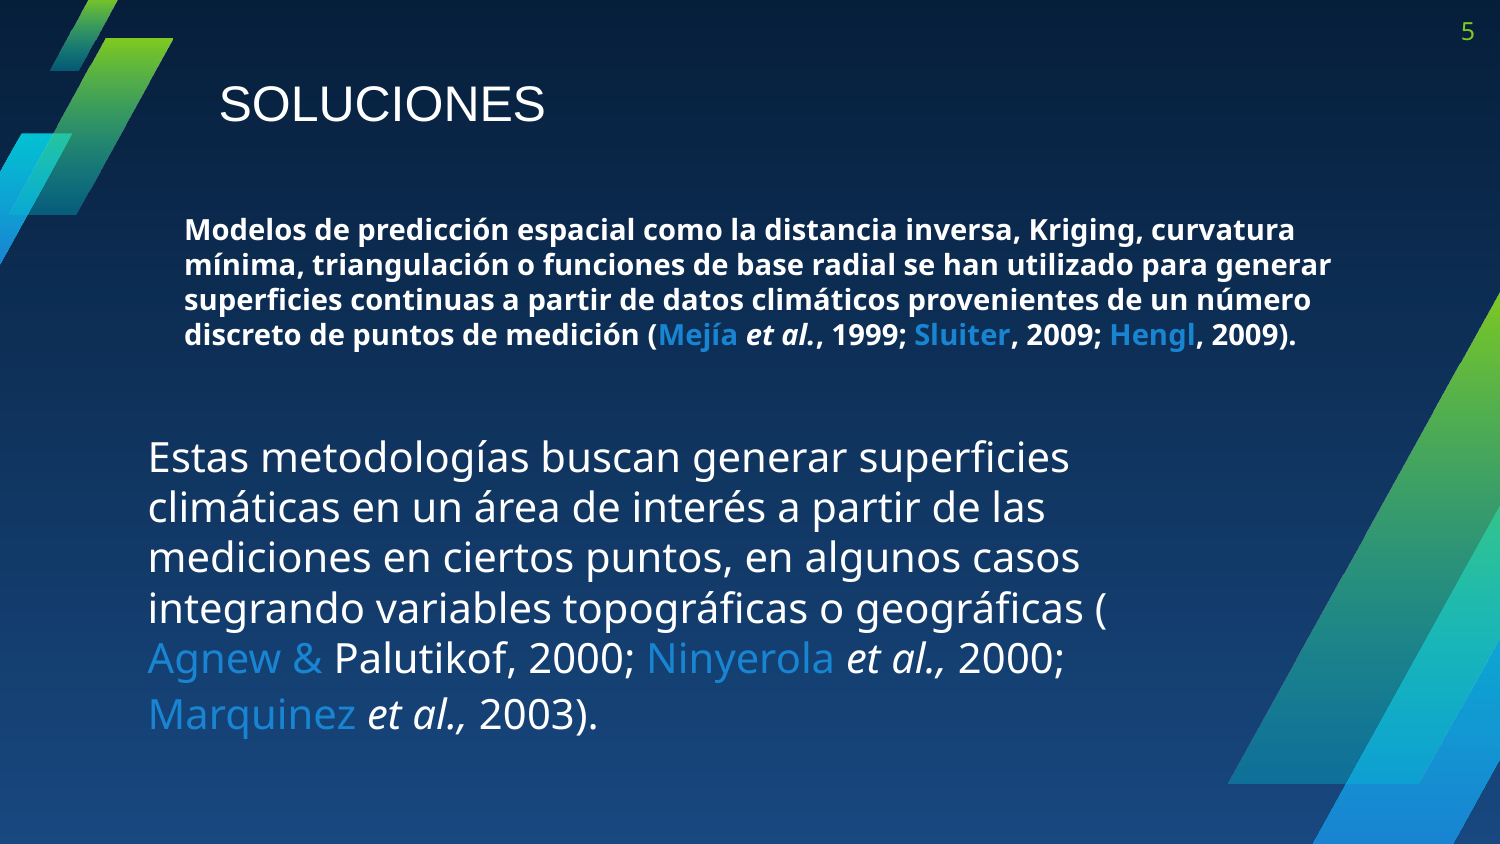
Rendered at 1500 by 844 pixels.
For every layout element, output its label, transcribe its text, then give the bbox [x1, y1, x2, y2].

text_box Modelos de predicción espacial como la distancia inversa, Kriging, curvatura mínima, triangulación o funciones de base radial se han utilizado para generar superficies continuas a partir de datos climáticos provenientes de un número discreto de puntos de medición (Mejía et al., 1999; Sluiter, 2009; Hengl, 2009). [169, 203, 1440, 364]
text_box SOLUCIONES [203, 64, 1264, 140]
slide_number 5 [1403, 0, 1475, 65]
text_box Estas metodologías buscan generar superficies climáticas en un área de interés a partir de las mediciones en ciertos puntos, en algunos casos integrando variables topográficas o geográficas (Agnew & Palutikof, 2000; Ninyerola et al., 2000; Marquinez et al., 2003). [132, 423, 1180, 753]
